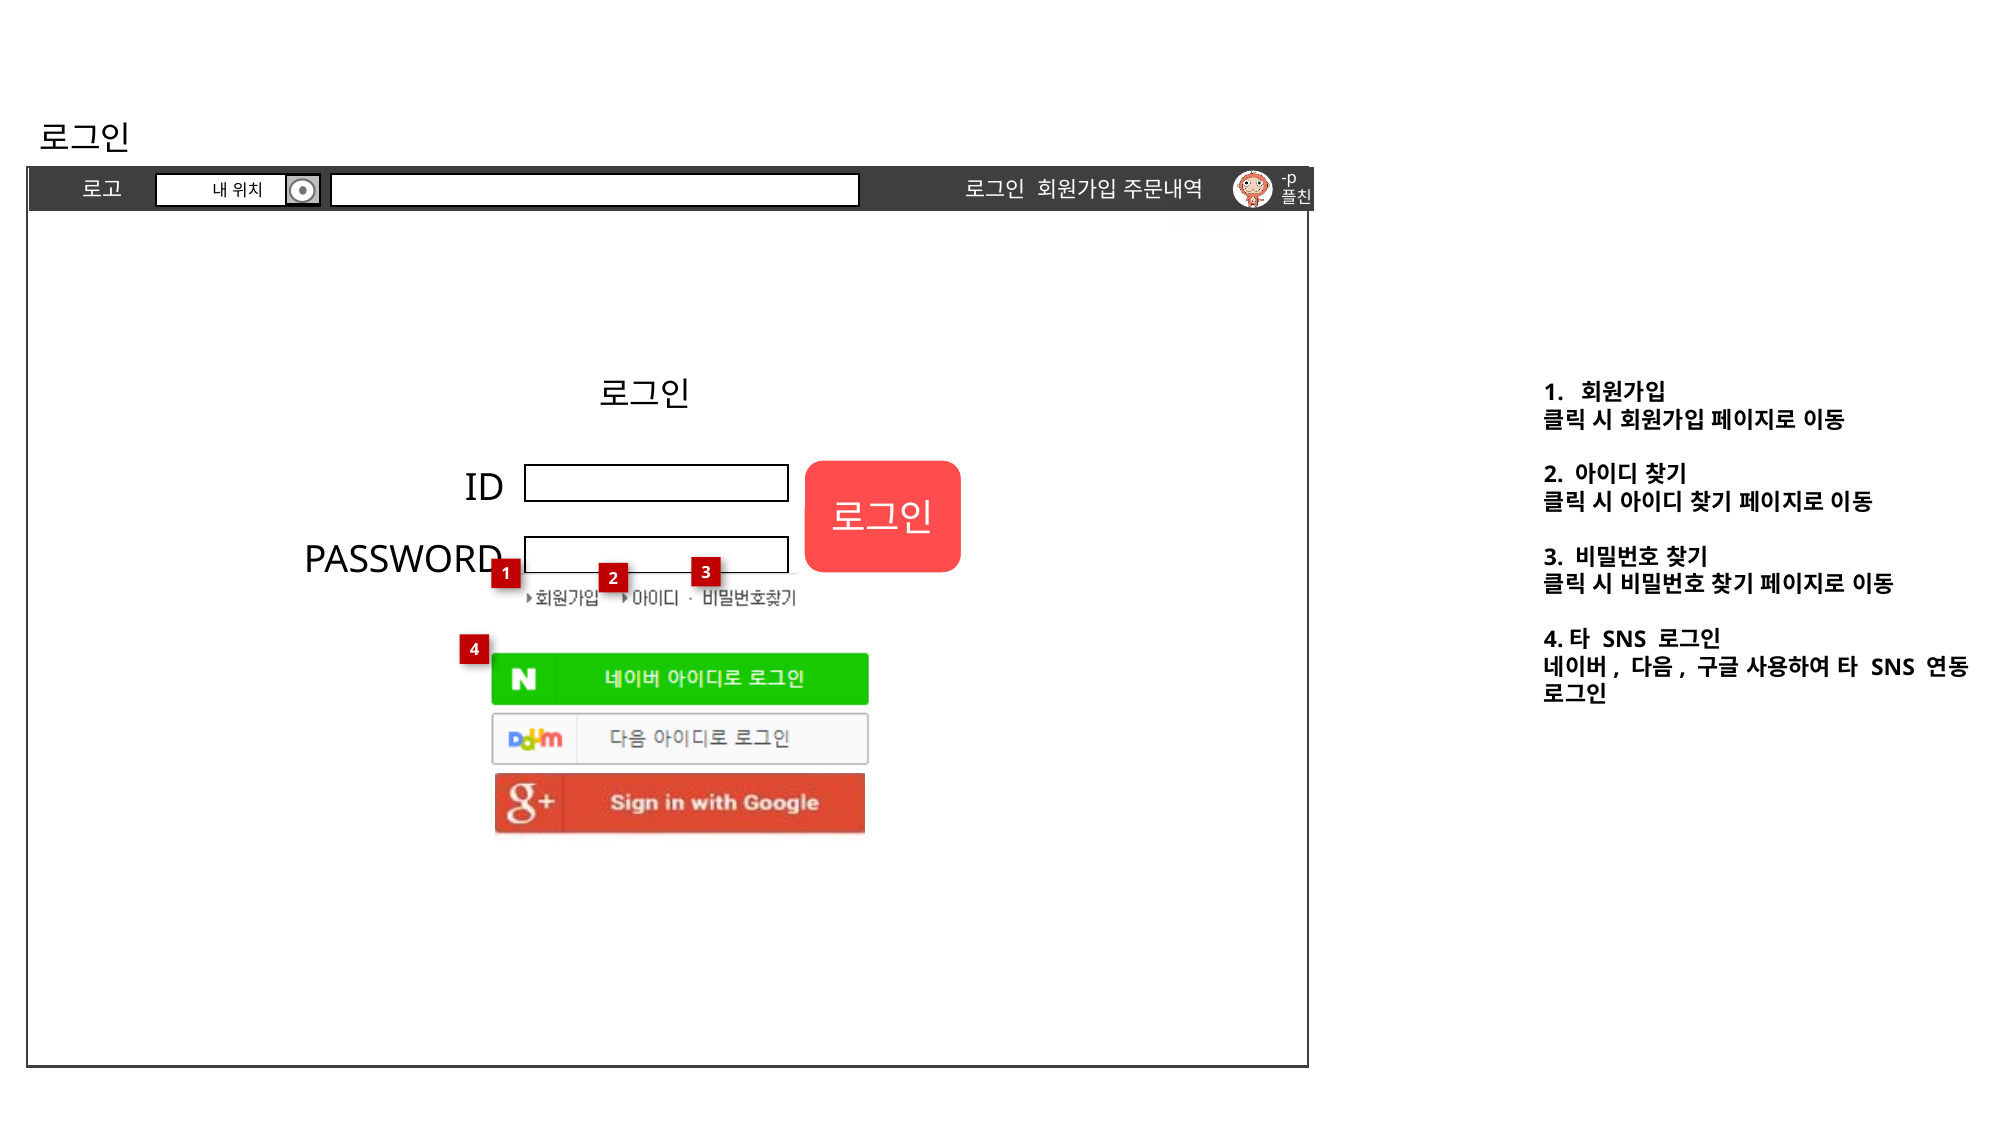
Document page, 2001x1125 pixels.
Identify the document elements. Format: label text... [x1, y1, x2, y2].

text_box [1228, 168, 1266, 210]
text_box [285, 174, 321, 205]
text_box PASSWORD [289, 527, 542, 588]
text_box [156, 168, 941, 210]
text_box [288, 178, 316, 204]
text_box [524, 536, 789, 573]
text_box 4 [459, 634, 490, 664]
text_box ID [449, 456, 533, 516]
text_box [330, 173, 860, 207]
text_box [29, 168, 49, 210]
text_box 2 [598, 562, 629, 573]
text_box -p 플친 [1266, 159, 1328, 214]
text_box 로그인 [802, 458, 964, 575]
text_box [298, 185, 308, 196]
picture [481, 647, 880, 841]
text_box 로그인 [25, 110, 147, 165]
text_box 내 위치 [155, 173, 321, 207]
text_box 로그인 [584, 366, 993, 421]
text_box [26, 167, 1309, 1067]
picture [998, 149, 1111, 228]
picture [499, 573, 806, 622]
text_box 로고 [49, 167, 156, 211]
picture [1232, 170, 1273, 208]
text_box [533, 464, 789, 502]
text_box 1 [491, 558, 521, 589]
text_box 로그인 회원가입 주문내역 [941, 167, 998, 210]
text_box 3 [691, 557, 721, 573]
text_box 로그인 회원가입 주문내역 [1078, 167, 1228, 210]
text_box 회원가입 클릭 시 회원가입 페이지로 이동 2. 아이디 찾기 클릭 시 아이디 찾기 페이지로 이동 3. 비밀번호 찾기 클릭 시 비밀번호 찾기 페이지로 이동 4.타 SNS 로그인 네이버, 다음, 구글 사용하여 타 SNS 연동 로그인 [1543, 109, 1991, 976]
